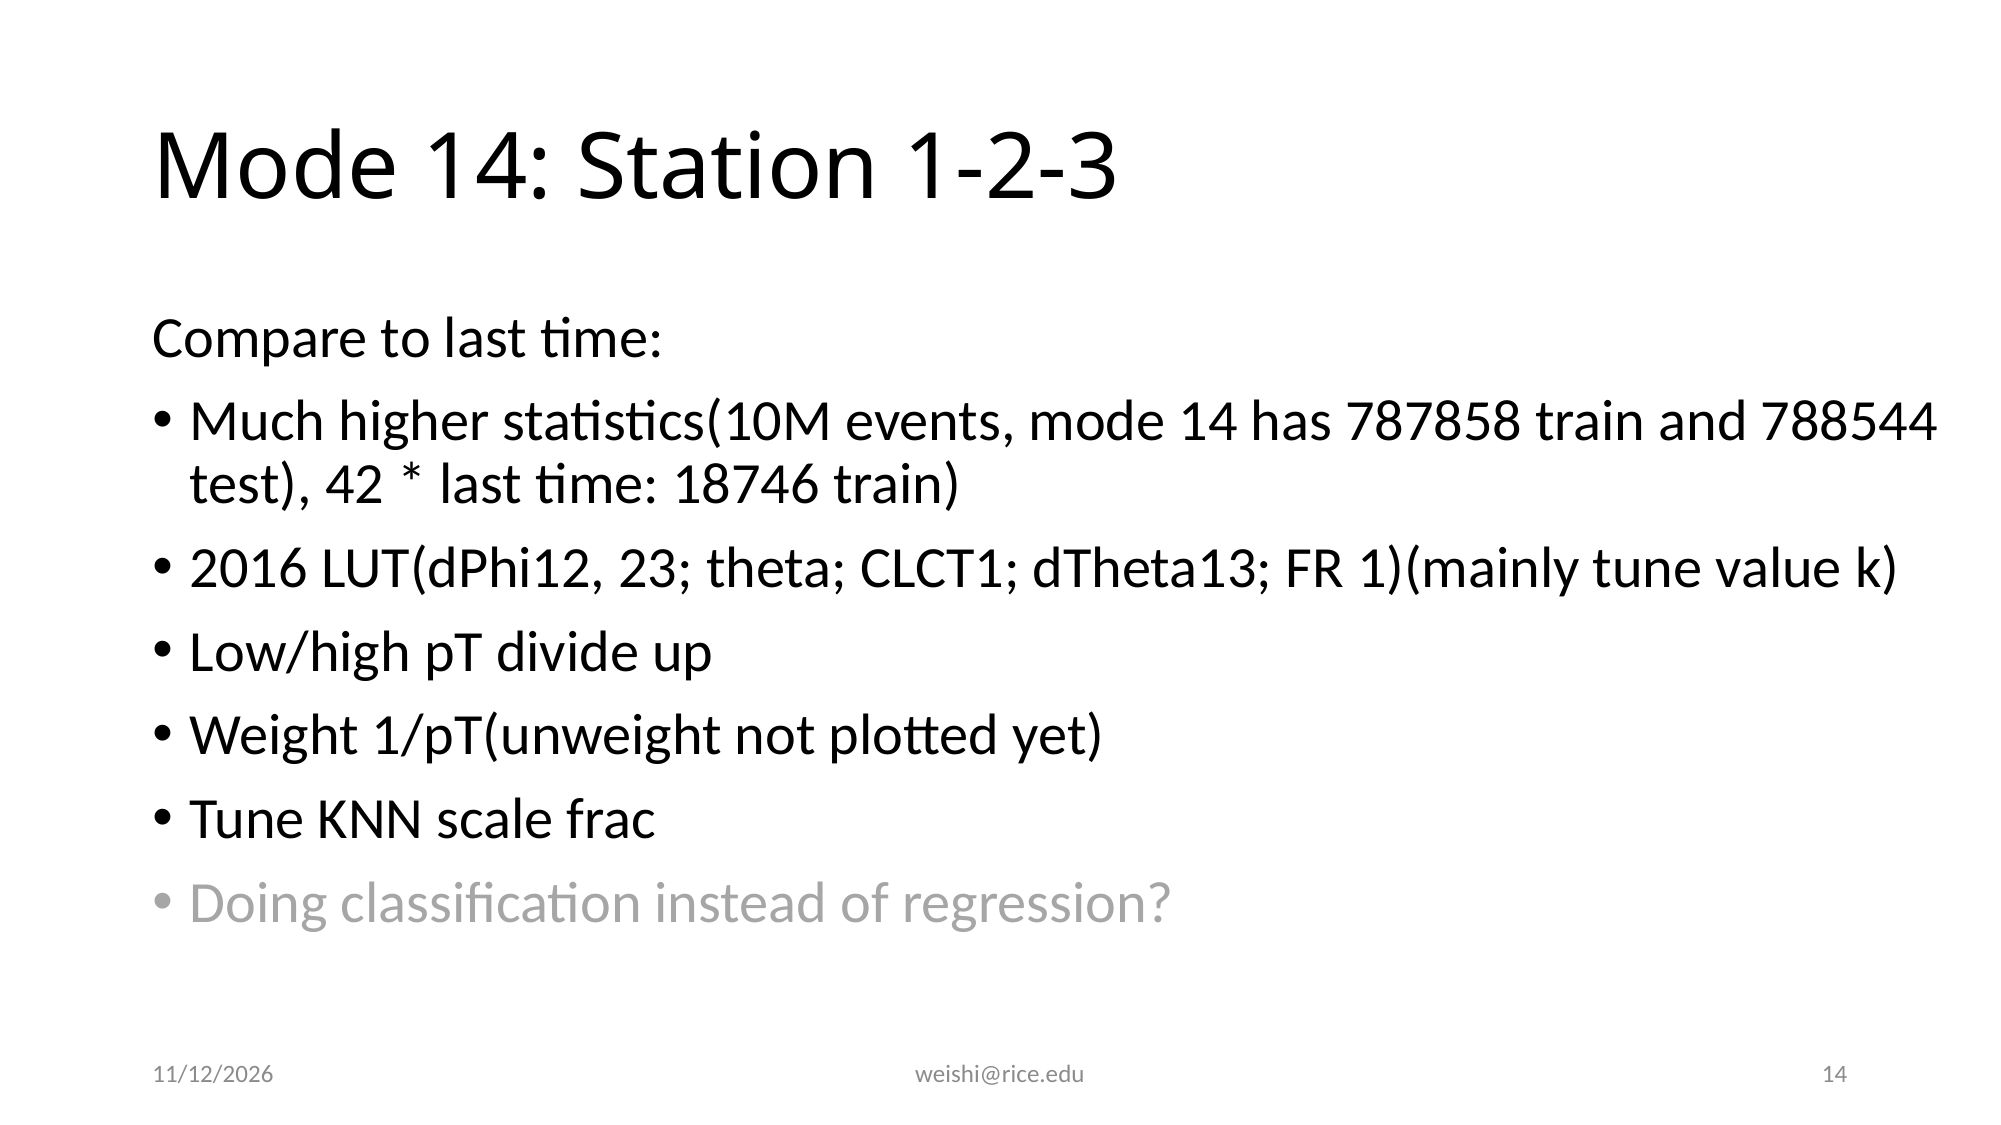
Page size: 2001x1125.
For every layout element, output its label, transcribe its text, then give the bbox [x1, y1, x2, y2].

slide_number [137, 1042, 588, 1103]
list Compare to last time: Much higher statistics(10M events, mode 14 has 787858 train and 788544 test), 42 * last time: 18746 train) 2016 LUT(dPhi12, 23; theta; CLCT1; dTheta13; FR 1)(mainly tune value k) Low/high pT divide up Weight 1/pT(unweight not plotted yet) Tune KNN scale frac Doing classification instead of regression? [137, 299, 1955, 1014]
footer weishi@rice.edu [662, 1042, 1338, 1103]
title Mode 14: Station 1-2-3 [137, 59, 1863, 278]
slide_number 14 [1412, 1042, 1863, 1103]
